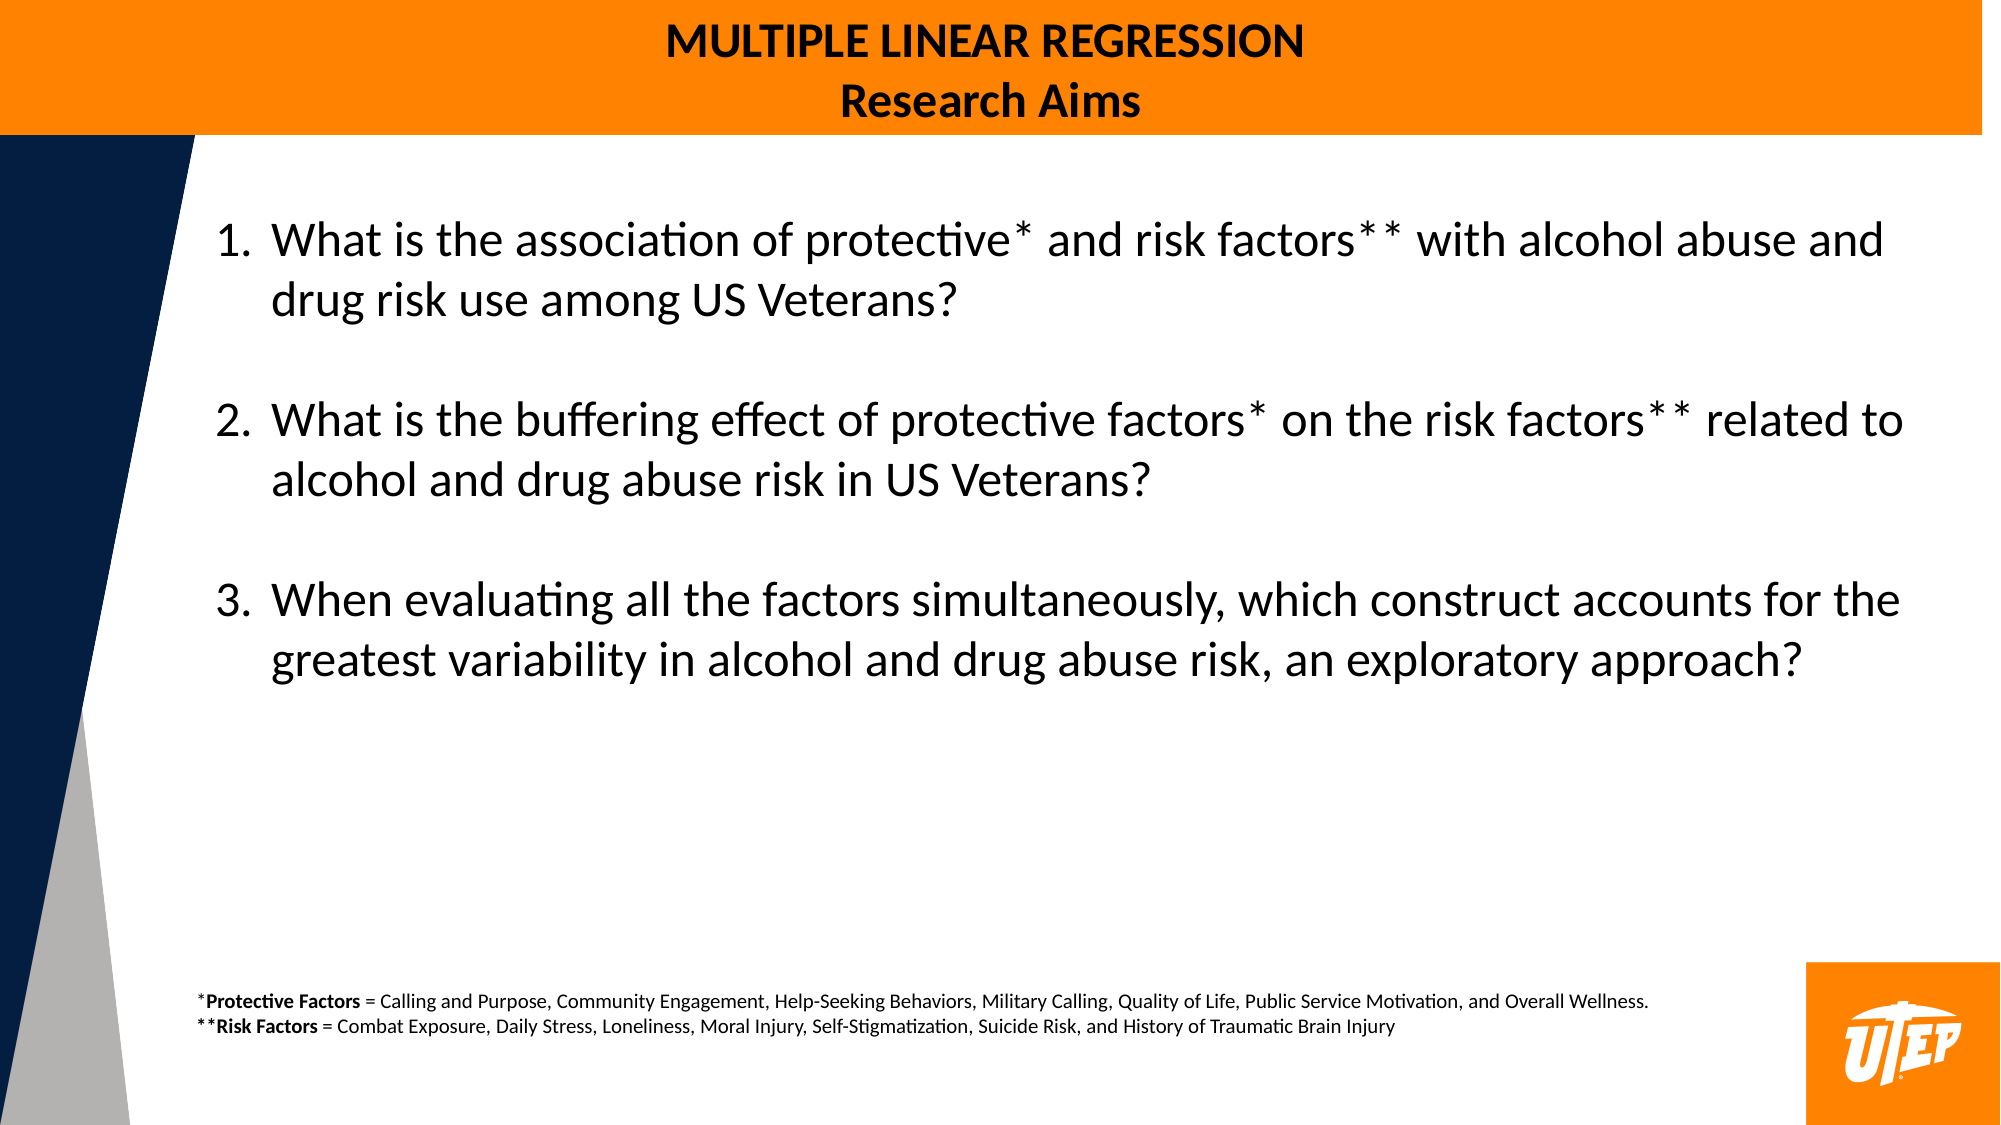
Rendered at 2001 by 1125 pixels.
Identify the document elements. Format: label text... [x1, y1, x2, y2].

text_box What is the association of protective* and risk factors** with alcohol abuse and drug risk use among US Veterans? What is the buffering effect of protective factors* on the risk factors** related to alcohol and drug abuse risk in US Veterans? When evaluating all the factors simultaneously, which construct accounts for the greatest variability in alcohol and drug abuse risk, an exploratory approach? [200, 198, 1983, 754]
picture [0, 0, 2000, 1125]
text_box *Protective Factors = Calling and Purpose, Community Engagement, Help-Seeking Behaviors, Military Calling, Quality of Life, Public Service Motivation, and Overall Wellness. **Risk Factors = Combat Exposure, Daily Stress, Loneliness, Moral Injury, Self-Stigmatization, Suicide Risk, and History of Traumatic Brain Injury [181, 980, 1801, 1046]
text_box MULTIPLE LINEAR REGRESSION Research Aims [0, 0, 1983, 135]
